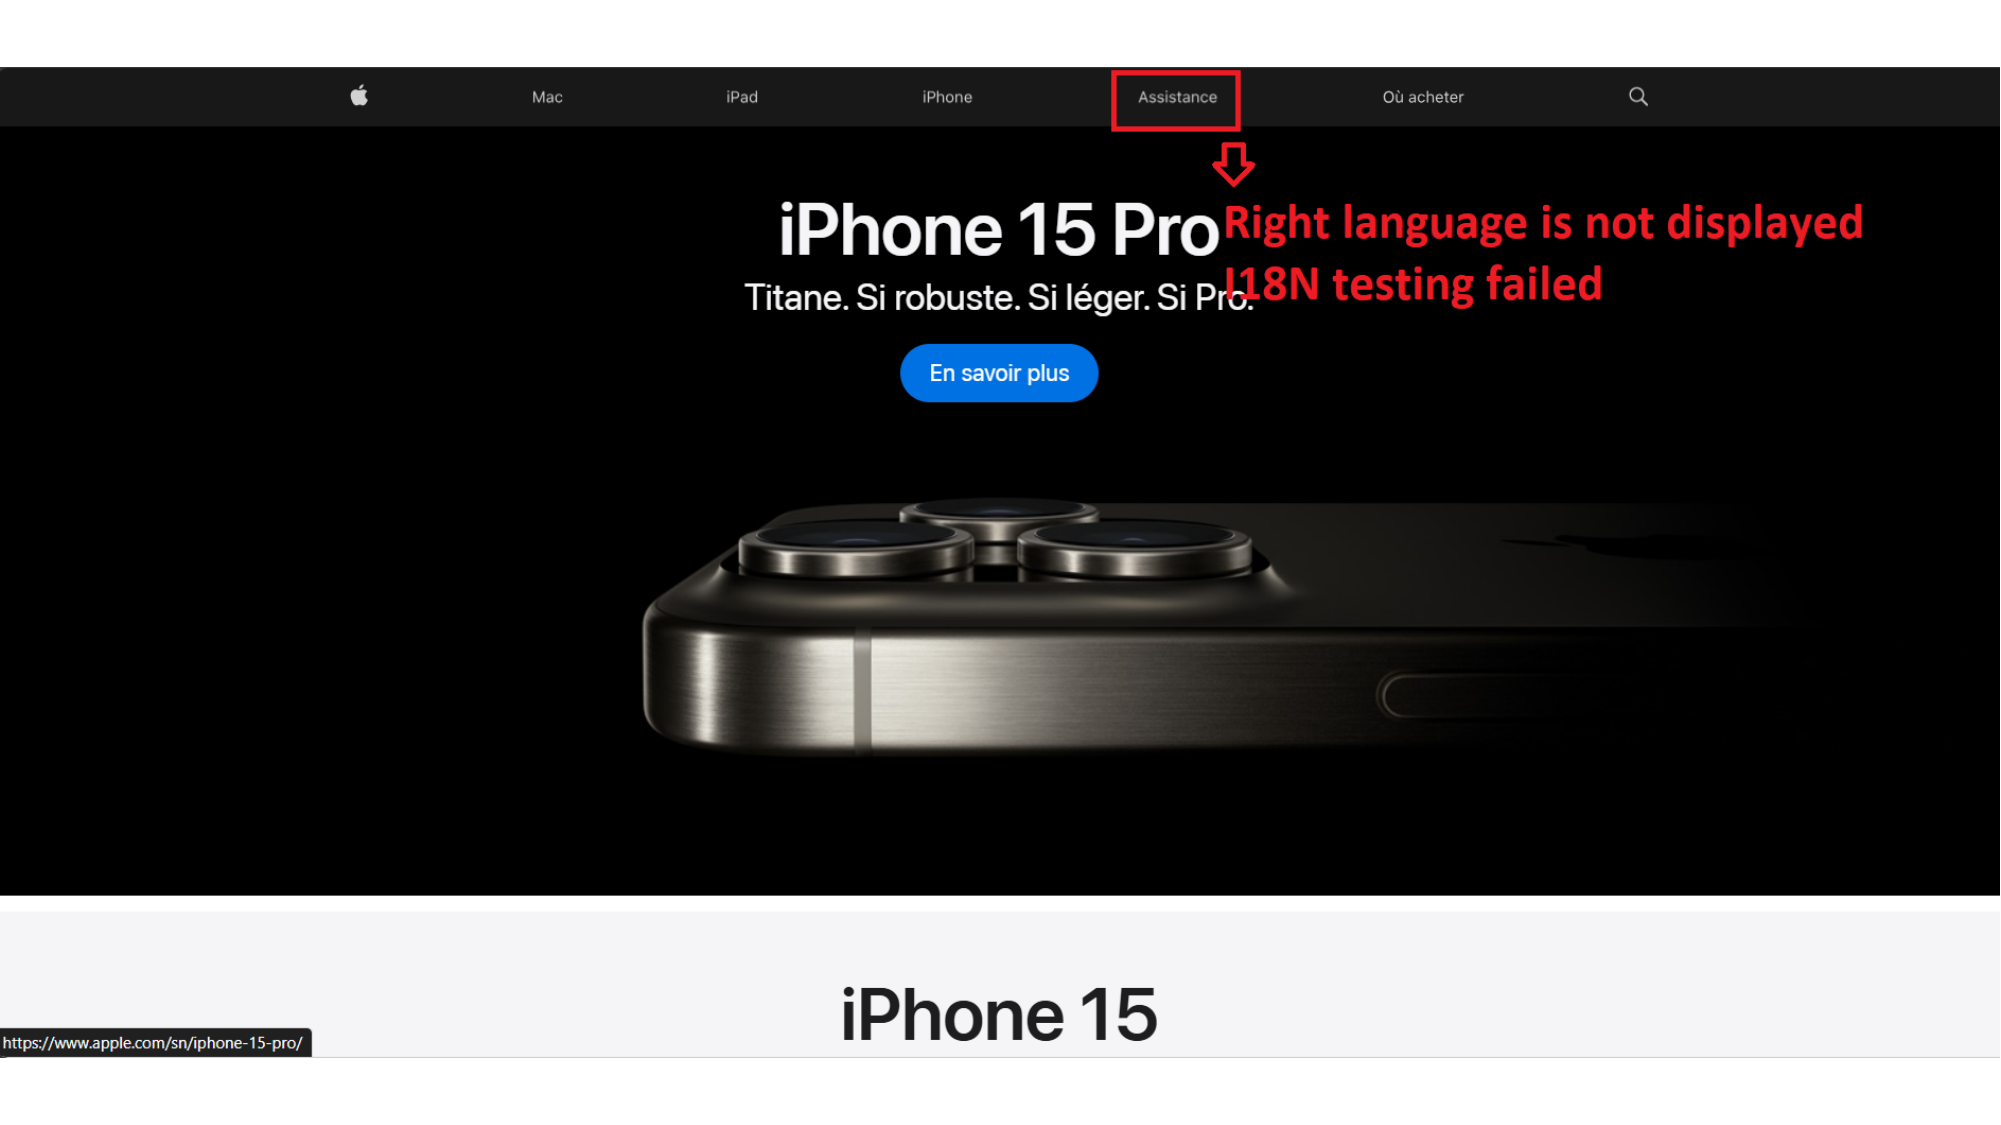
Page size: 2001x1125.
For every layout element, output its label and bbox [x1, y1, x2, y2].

picture [0, 67, 2000, 1058]
